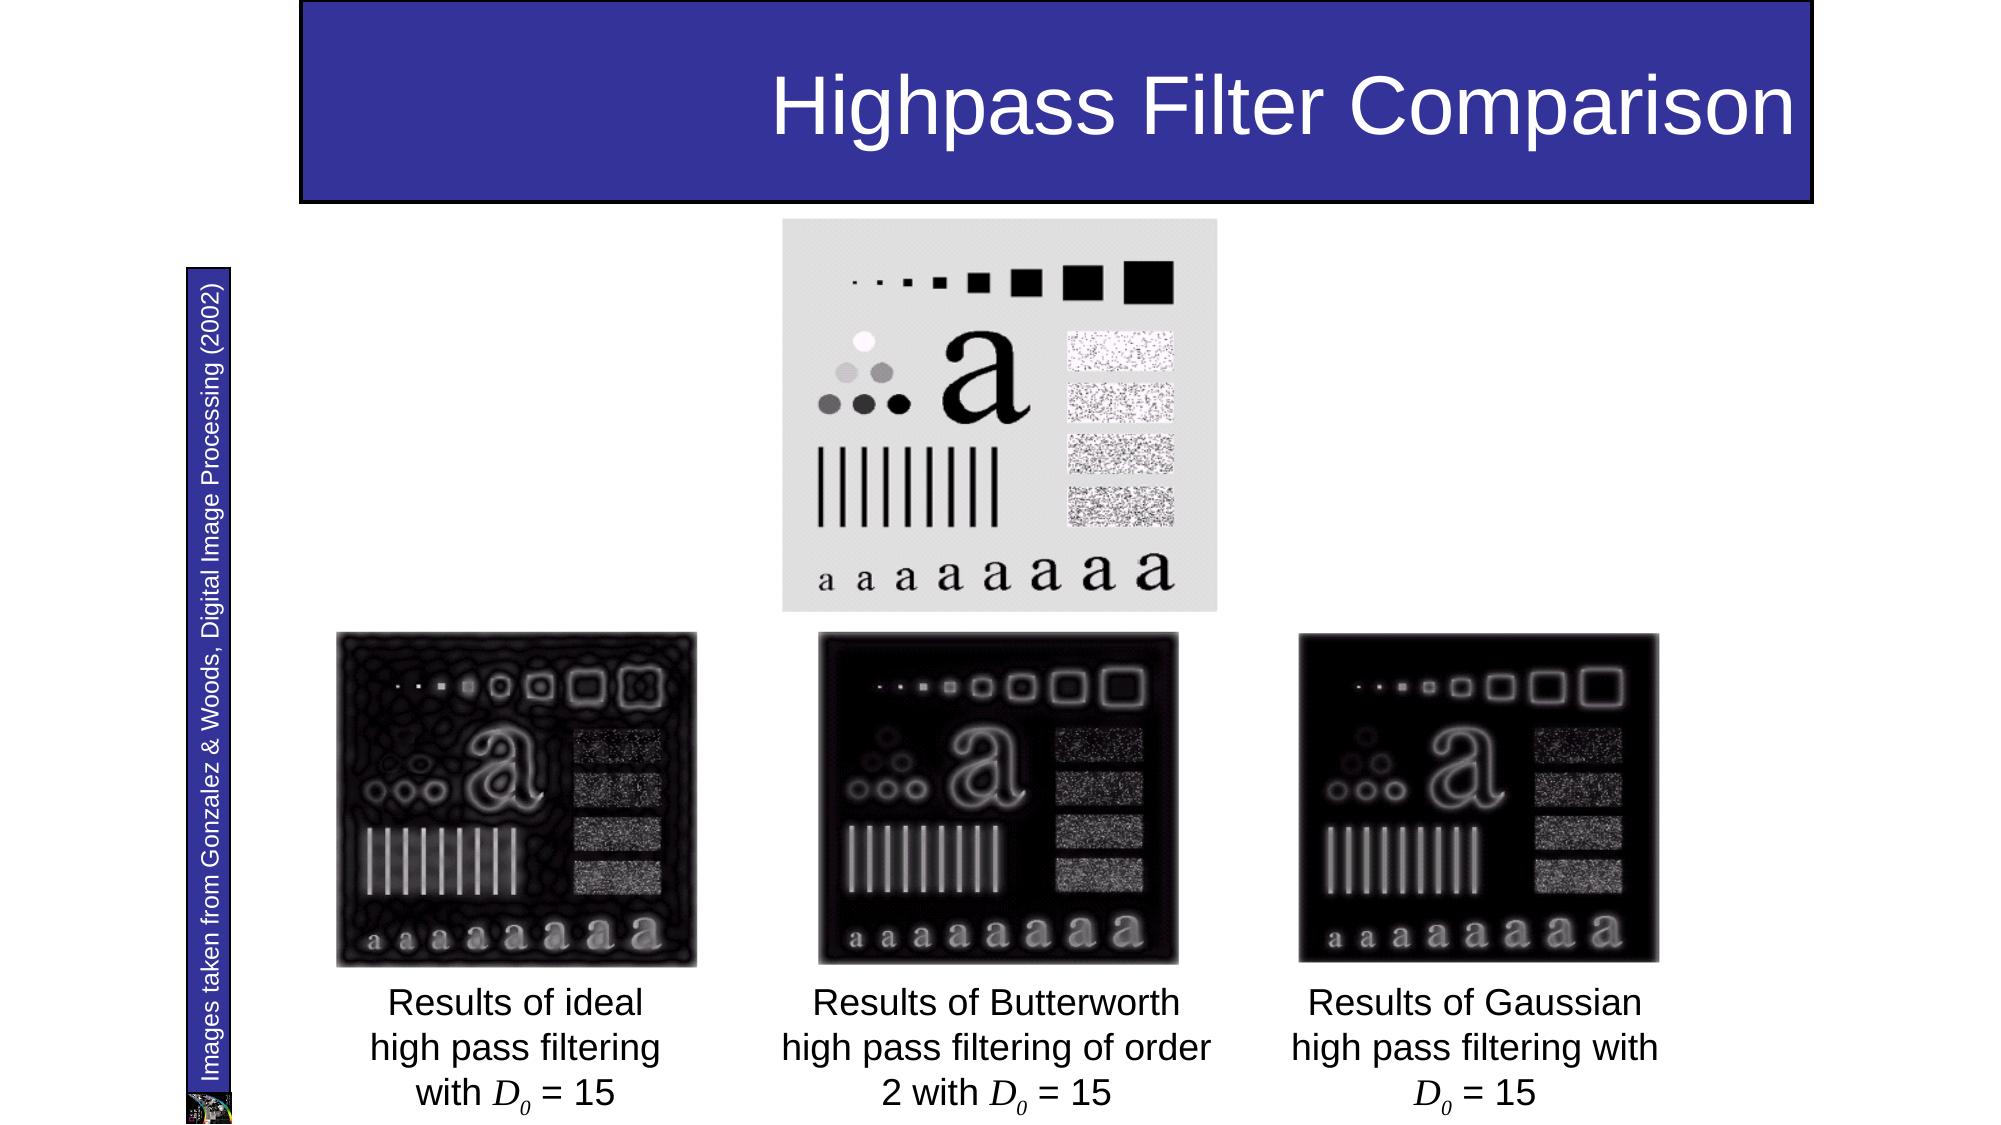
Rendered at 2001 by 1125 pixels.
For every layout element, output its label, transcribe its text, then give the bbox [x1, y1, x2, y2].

picture [773, 214, 1222, 625]
picture [809, 626, 1183, 980]
text_box Results of ideal high pass filtering with D0 = 15 [333, 983, 698, 1125]
picture [1288, 626, 1662, 972]
text_box Highpass Filter Comparison [300, 0, 1813, 202]
text_box Results of Butterworth high pass filtering of order 2 with D0 = 15 [763, 970, 1230, 1125]
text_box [186, 267, 232, 1124]
picture [327, 626, 704, 977]
text_box Results of Gaussian high pass filtering with D0 = 15 [1254, 970, 1696, 1125]
